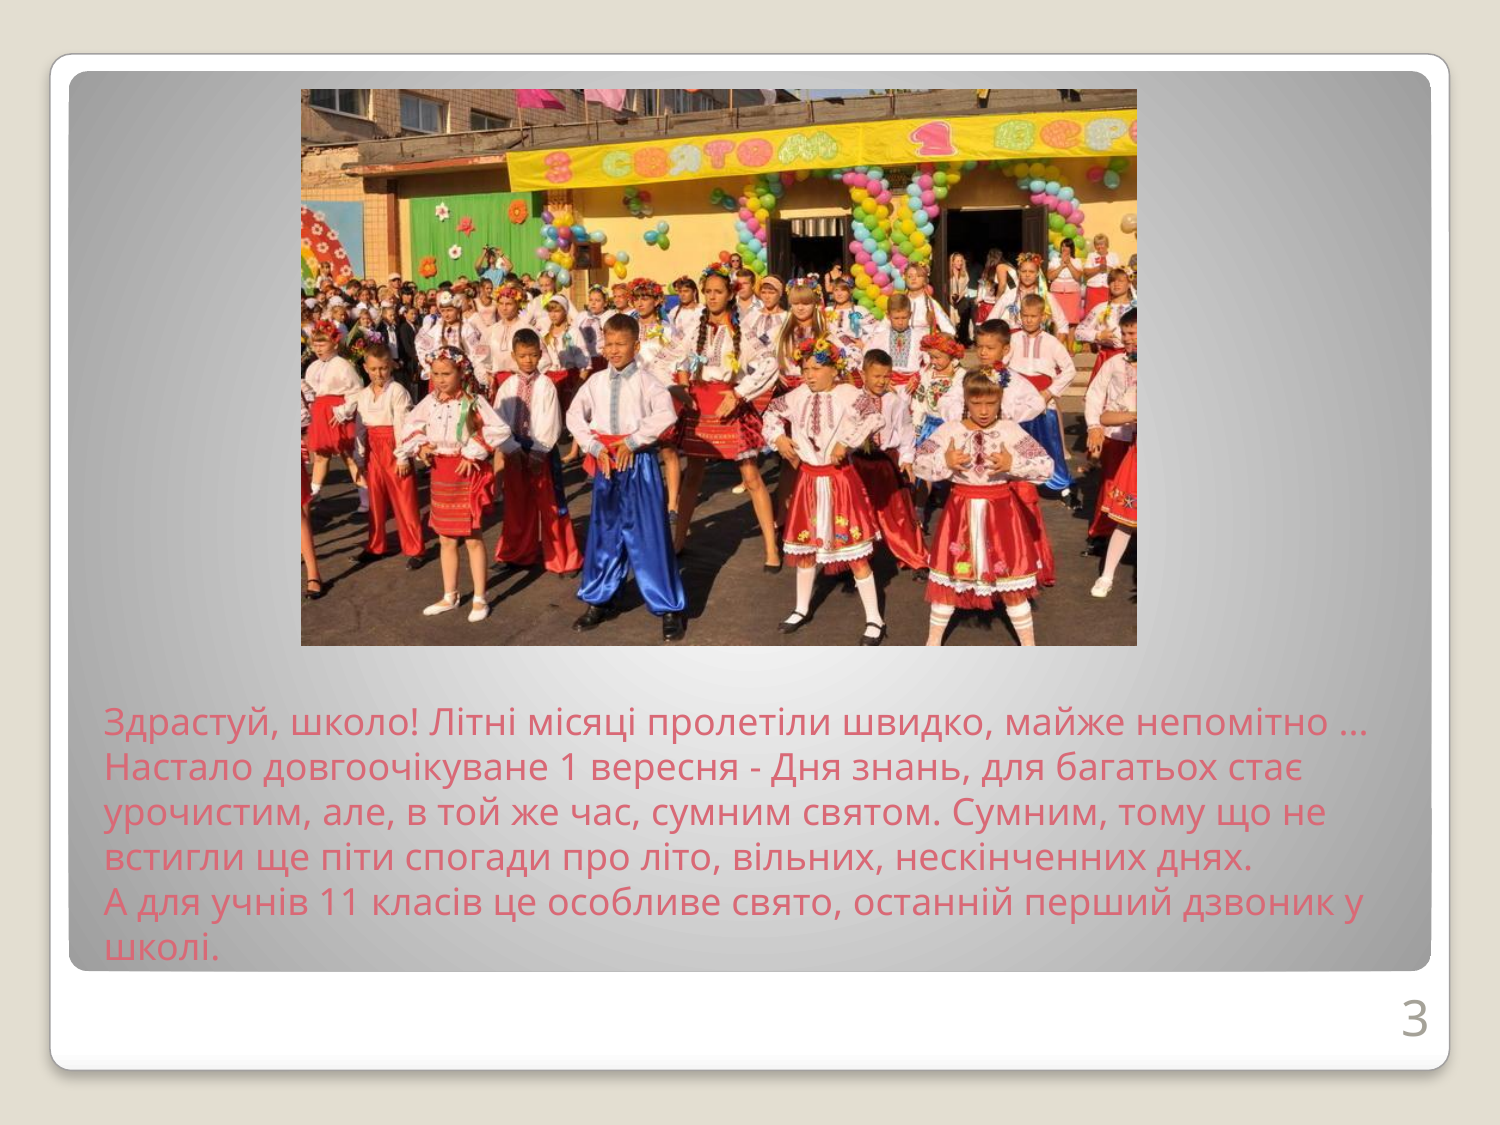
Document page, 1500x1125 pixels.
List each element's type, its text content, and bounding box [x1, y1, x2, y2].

title Здрастуй, школо! Літні місяці пролетіли швидко, майже непомітно ... Настало довгоочікуване 1 вересня - Дня знань, для багатьох стає урочистим, але, в той же час, сумним святом. Сумним, тому що не встигли ще піти спогади про літо, вільних, нескінченних днях. А для учнів 11 класів це особливе свято, останній перший дзвоник у школі. [88, 656, 1412, 976]
slide_number ‹#› [1369, 1002, 1445, 1063]
picture [300, 89, 1138, 646]
